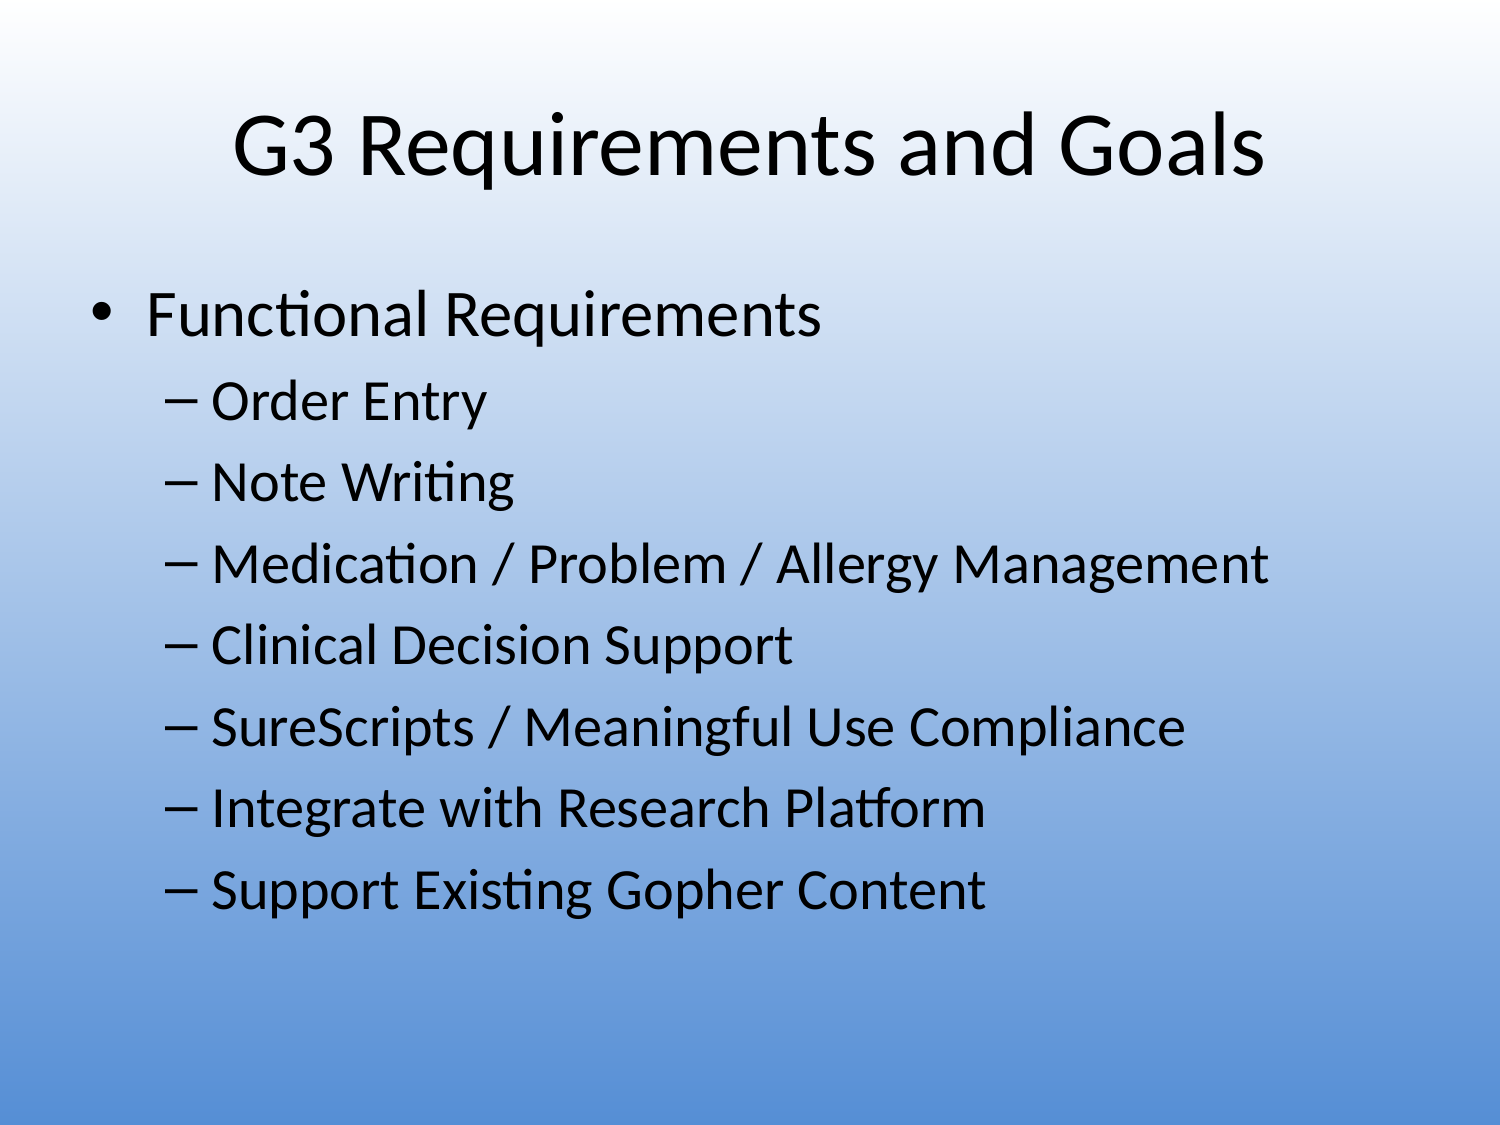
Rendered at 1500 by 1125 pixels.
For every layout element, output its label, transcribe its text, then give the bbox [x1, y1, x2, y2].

list Functional Requirements Order Entry Note Writing Medication / Problem / Allergy Management Clinical Decision Support SureScripts / Meaningful Use Compliance Integrate with Research Platform Support Existing Gopher Content [75, 262, 1425, 1005]
title G3 Requirements and Goals [75, 45, 1425, 233]
